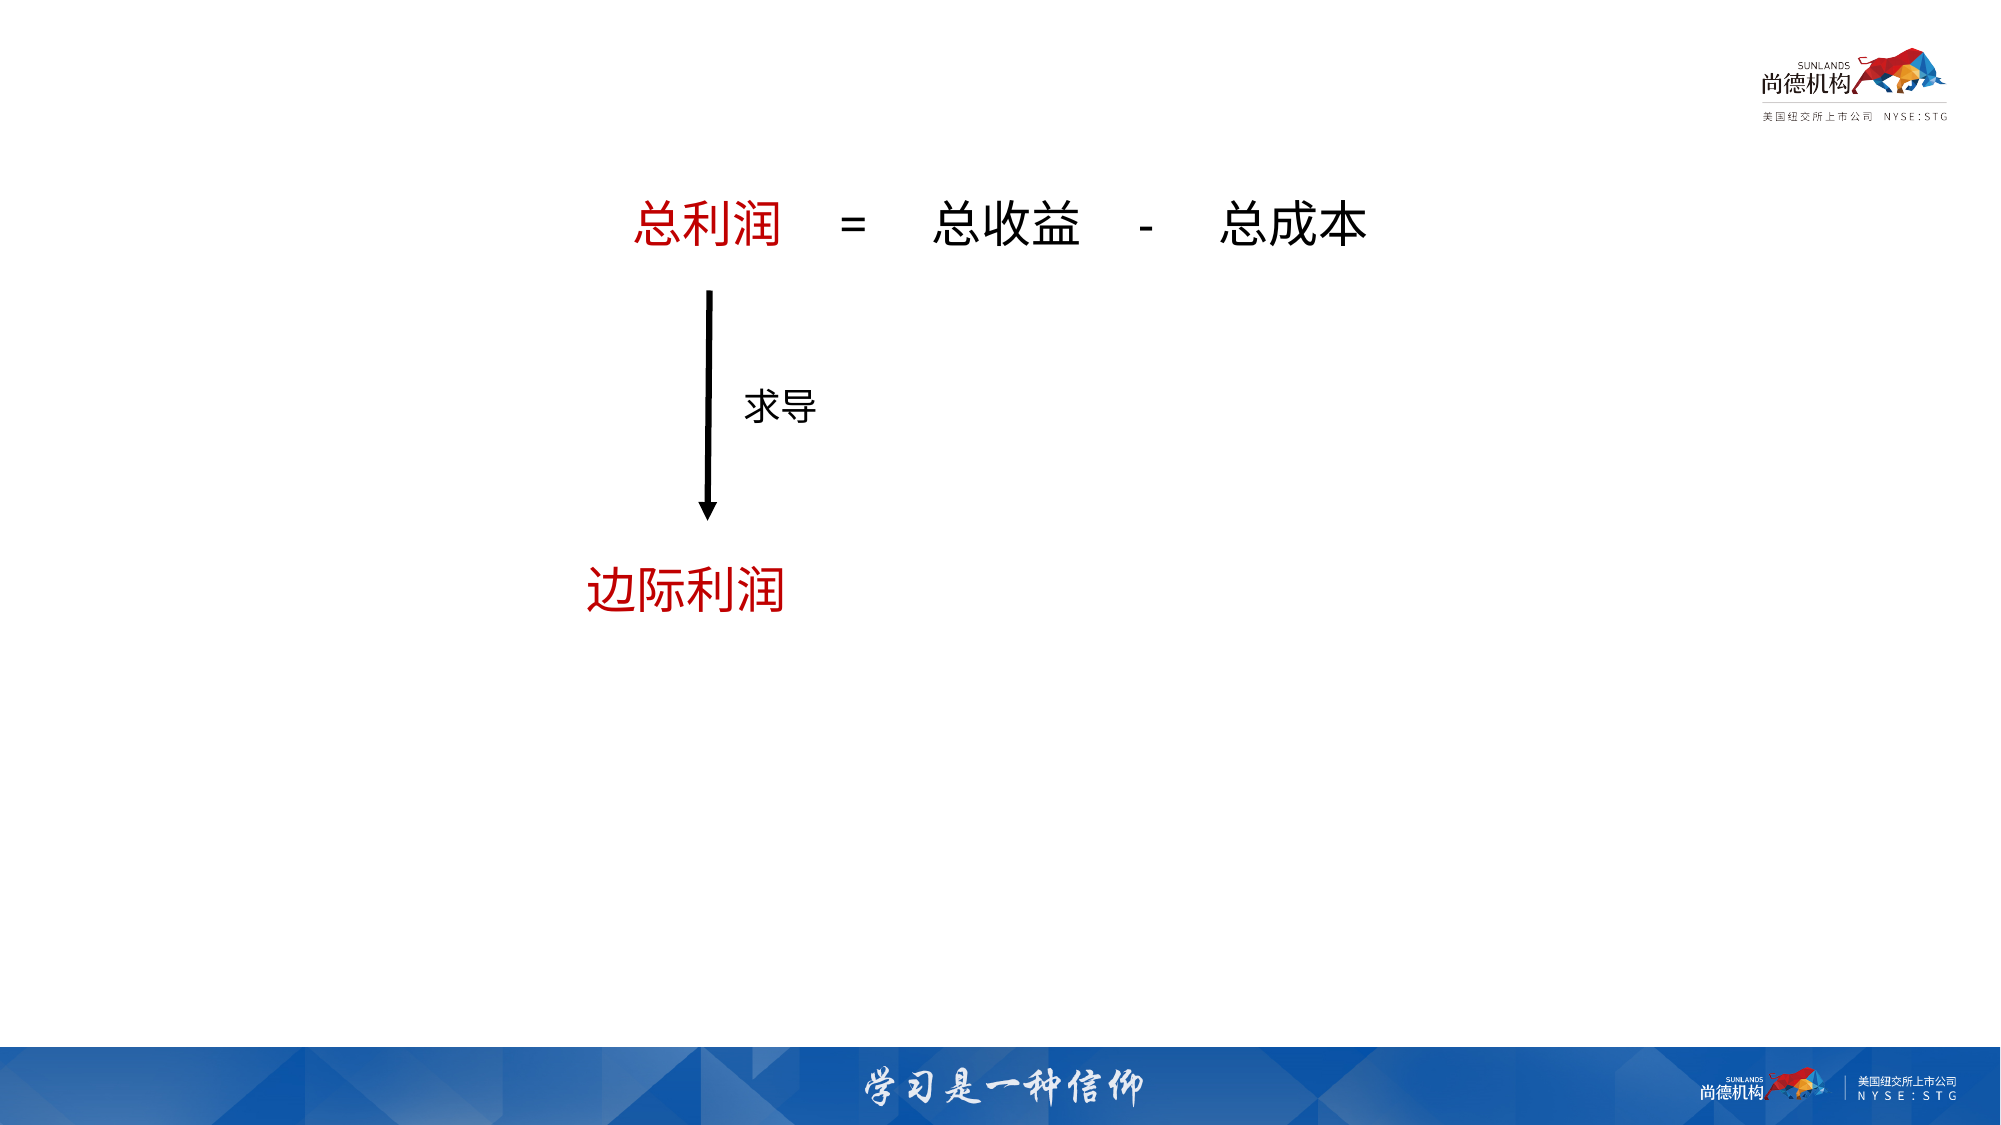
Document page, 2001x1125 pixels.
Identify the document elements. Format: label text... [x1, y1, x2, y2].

text_box 求导 [728, 375, 833, 436]
picture [0, 1047, 2001, 1125]
text_box 边际利润 = 边际收益 - 边际成本 [571, 520, 1521, 626]
picture [1720, 19, 1989, 150]
text_box 总利润 = 总收益 - 总成本 [617, 154, 1423, 260]
